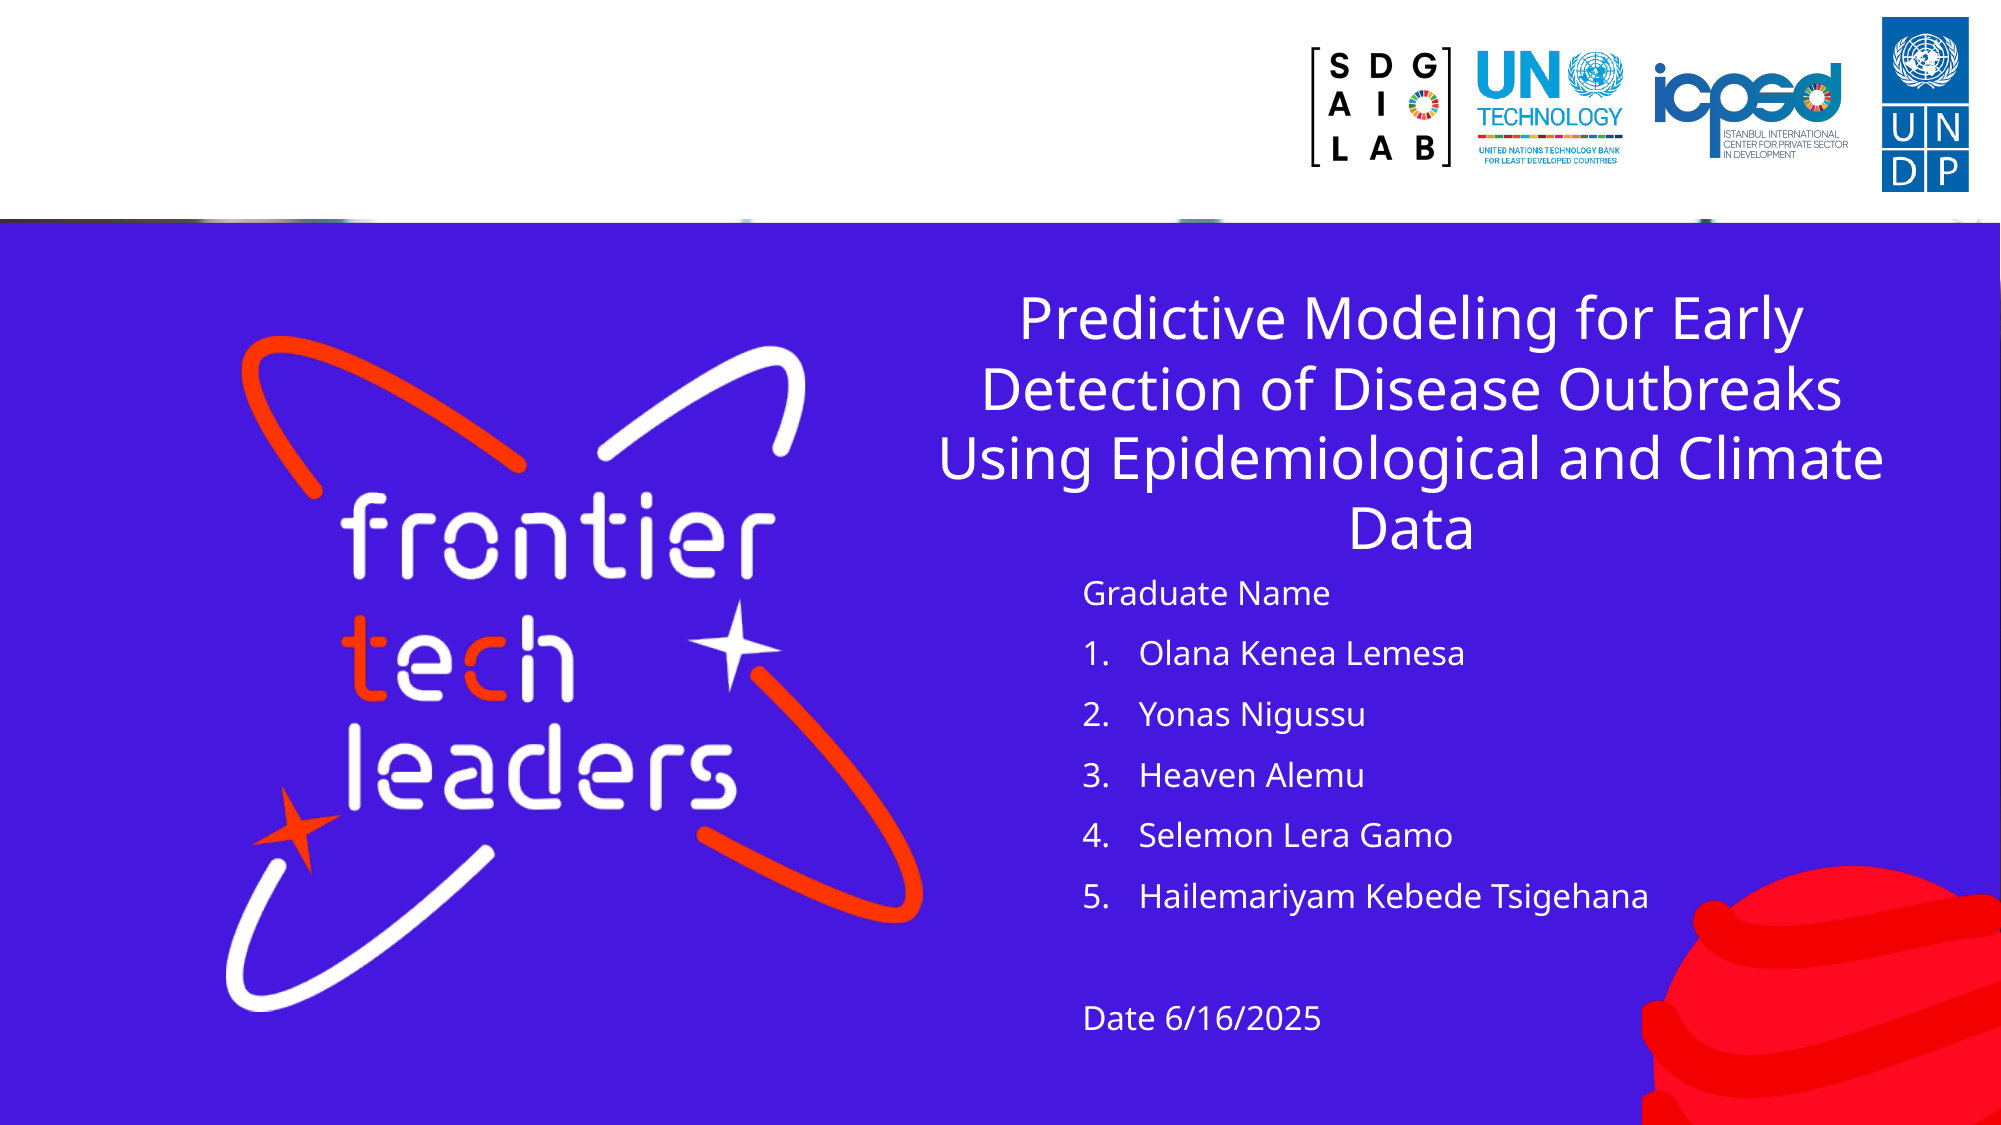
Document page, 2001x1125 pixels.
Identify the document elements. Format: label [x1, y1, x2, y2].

picture [1306, 40, 1457, 168]
picture [1804, 84, 1830, 111]
picture [1471, 48, 1630, 170]
picture [0, 219, 2001, 1125]
picture [1881, 16, 1969, 193]
picture [1655, 63, 1848, 158]
